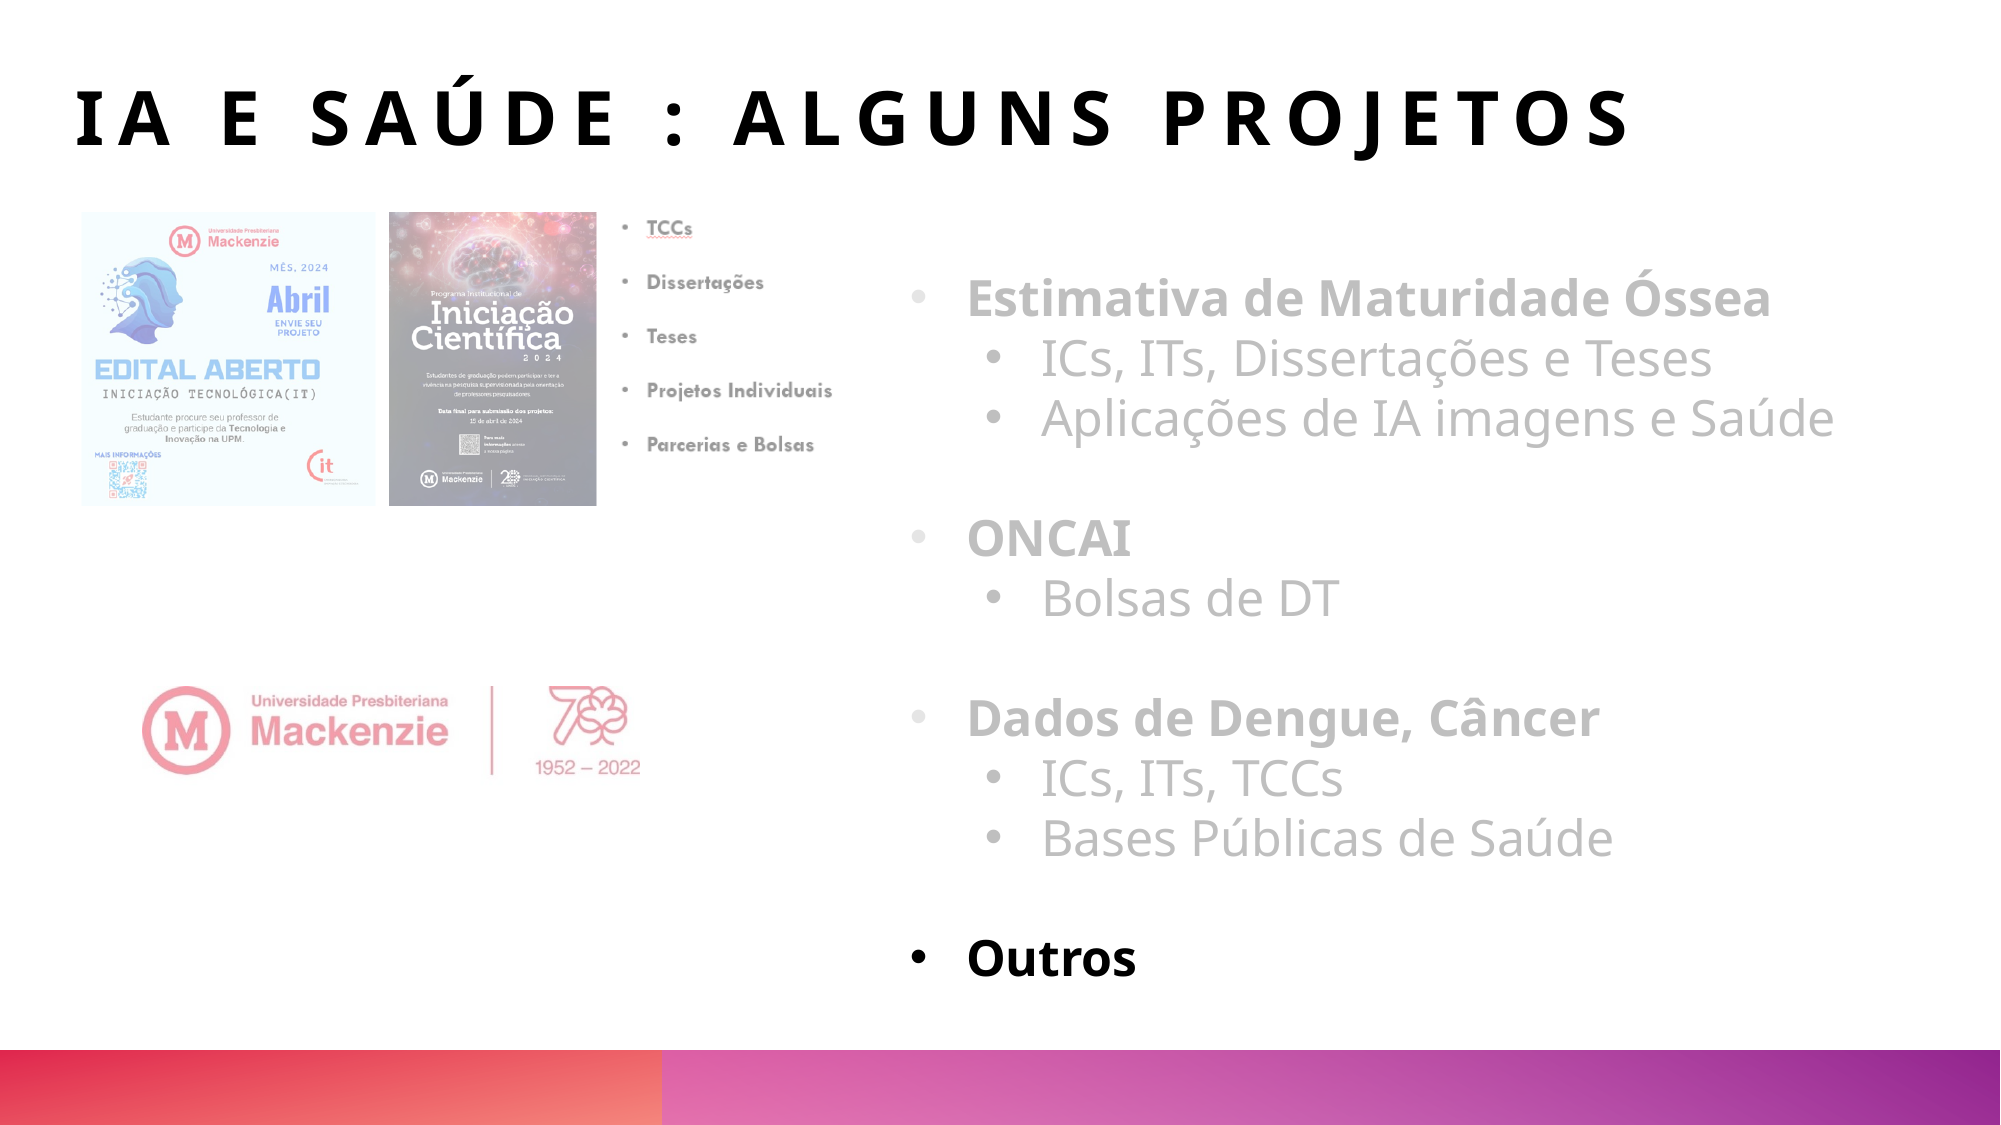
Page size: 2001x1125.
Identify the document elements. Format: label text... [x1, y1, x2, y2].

text_box Estimativa de Maturidade Óssea ICs, ITs, Dissertações e Teses Aplicações de IA imagens e Saúde ONCAI Bolsas de DT Dados de Dengue, Câncer ICs, ITs, TCCs Bases Públicas de Saúde Outros [894, 259, 1852, 1125]
picture [74, 202, 856, 518]
text_box [75, 202, 944, 912]
text_box IA e saúde : ALGUNS PROJETOS [75, 50, 1844, 161]
picture [142, 687, 640, 842]
